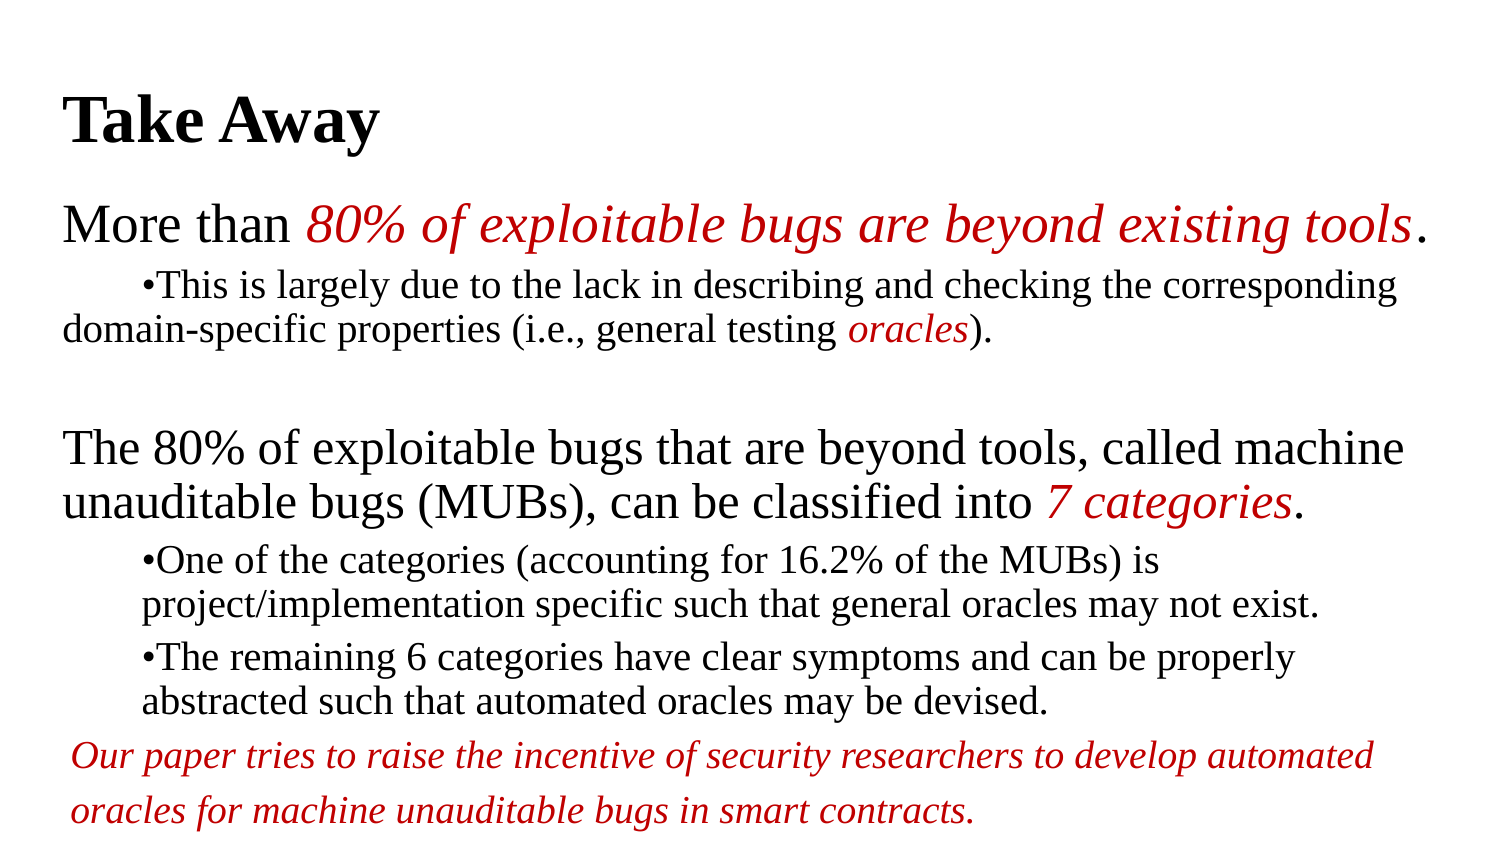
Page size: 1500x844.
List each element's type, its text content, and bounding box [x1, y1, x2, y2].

list More than 80% of exploitable bugs are beyond existing tools. •This is largely due to the lack in describing and checking the corresponding domain-specific properties (i.e., general testing oracles). The 80% of exploitable bugs that are beyond tools, called machine unauditable bugs (MUBs), can be classified into 7 categories. •One of the categories (accounting for 16.2% of the MUBs) is project/implementation specific such that general oracles may not exist. •The remaining 6 categories have clear symptoms and can be properly abstracted such that automated oracles may be devised. [51, 189, 1449, 750]
text_box Our paper tries to raise the incentive of security researchers to develop automated oracles for machine unauditable bugs in smart contracts. [55, 707, 1500, 844]
title Take Away [51, 72, 1449, 167]
